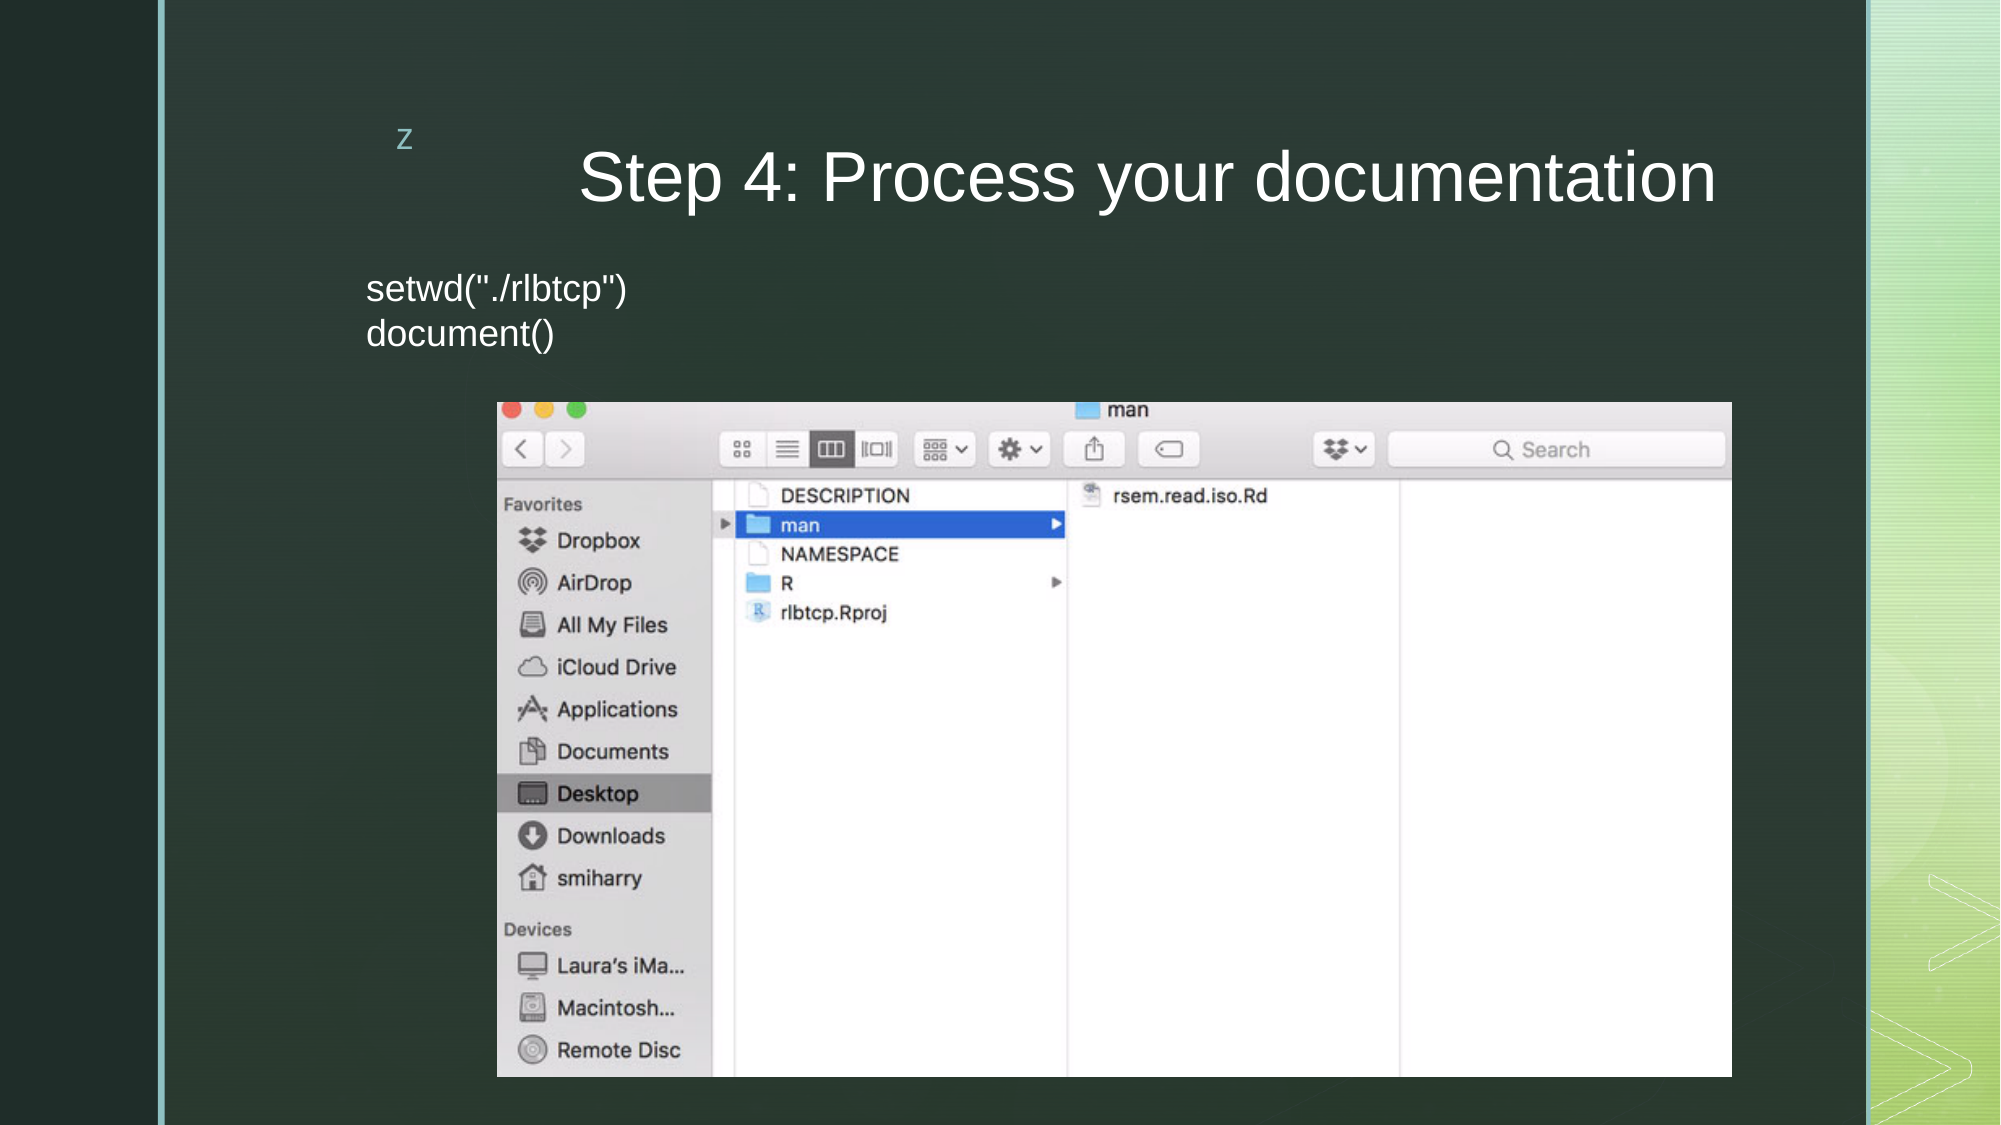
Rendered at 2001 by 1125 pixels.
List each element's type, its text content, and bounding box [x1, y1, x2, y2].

title Step 4: Process your documentation [428, 132, 1734, 310]
picture [496, 401, 1732, 1078]
picture [1871, 0, 2001, 1125]
text_box setwd("./rlbtcp") document() [351, 256, 643, 361]
